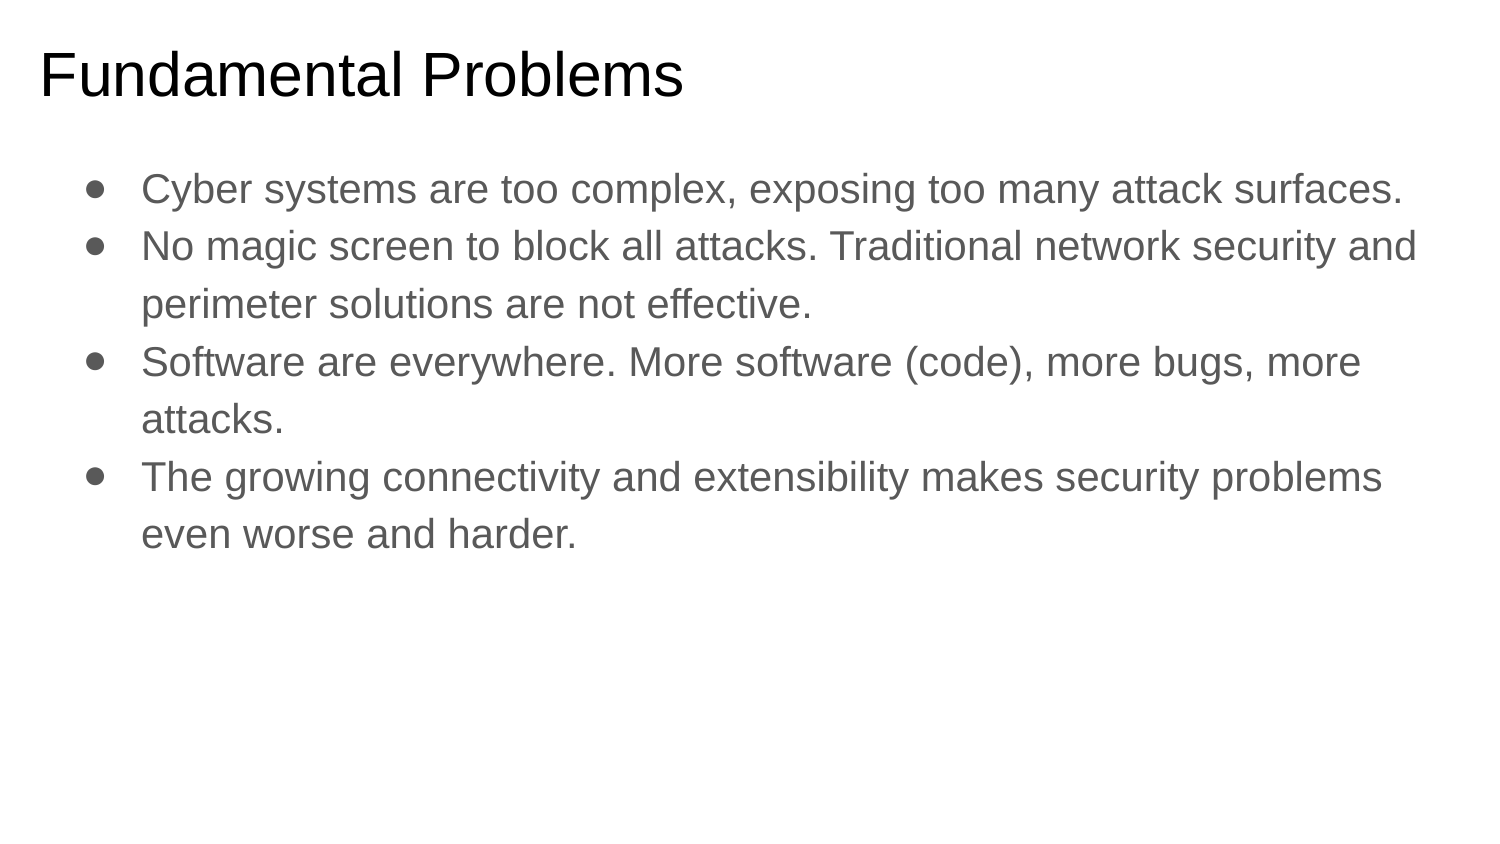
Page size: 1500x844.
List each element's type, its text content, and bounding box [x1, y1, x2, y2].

list Cyber systems are too complex, exposing too many attack surfaces. No magic screen to block all attacks. Traditional network security and perimeter solutions are not effective. Software are everywhere. More software (code), more bugs, more attacks. The growing connectivity and extensibility makes security problems even worse and harder. [51, 139, 1449, 750]
title Fundamental Problems [24, 19, 1423, 114]
